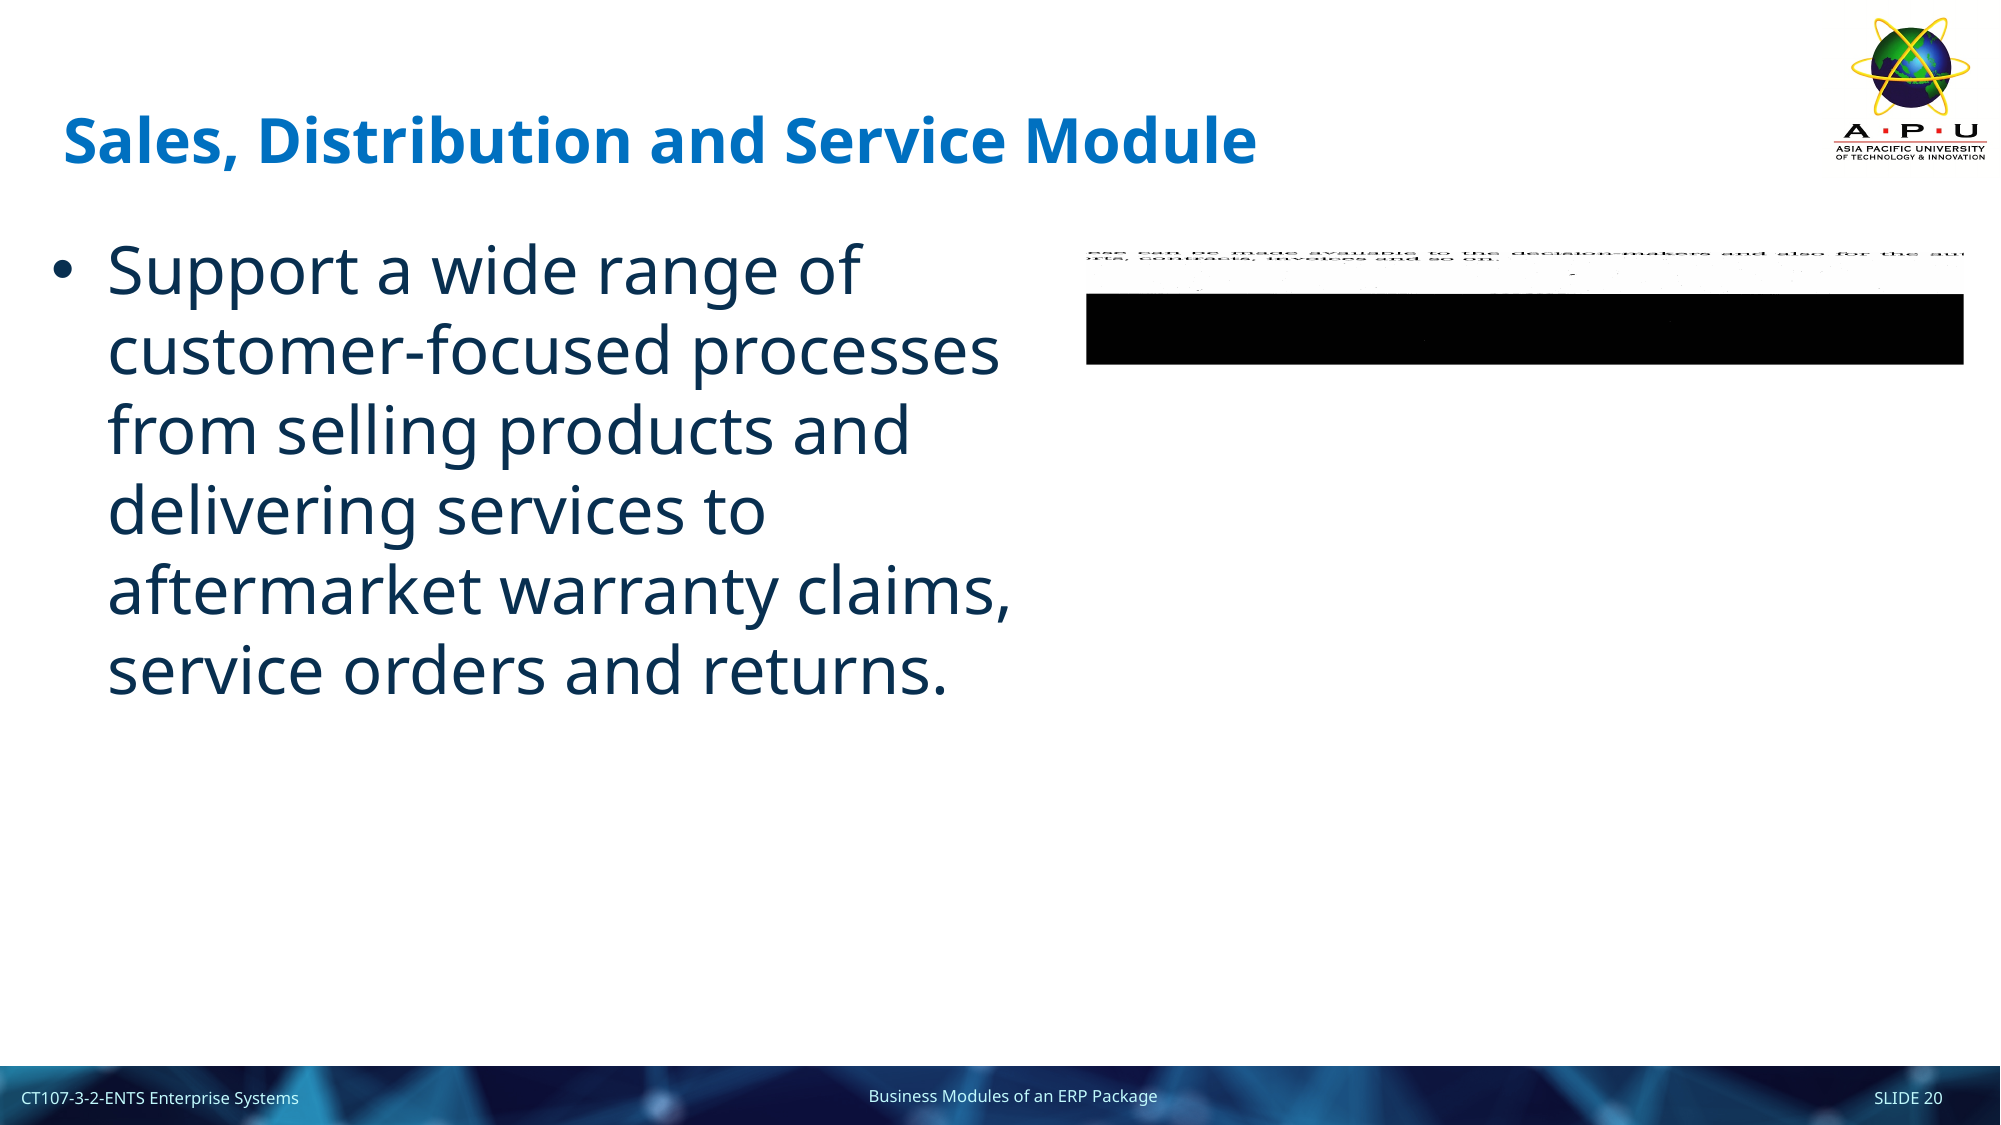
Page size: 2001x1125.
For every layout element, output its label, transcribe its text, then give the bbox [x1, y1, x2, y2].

picture [1822, 0, 2000, 178]
list Support a wide range of customer-focused processes from selling products and delivering services to aftermarket warranty claims, service orders and returns. [36, 220, 1087, 1041]
title Sales, Distribution and Service Module [48, 45, 1764, 233]
picture [0, 1066, 2000, 1125]
picture [1086, 251, 1964, 905]
